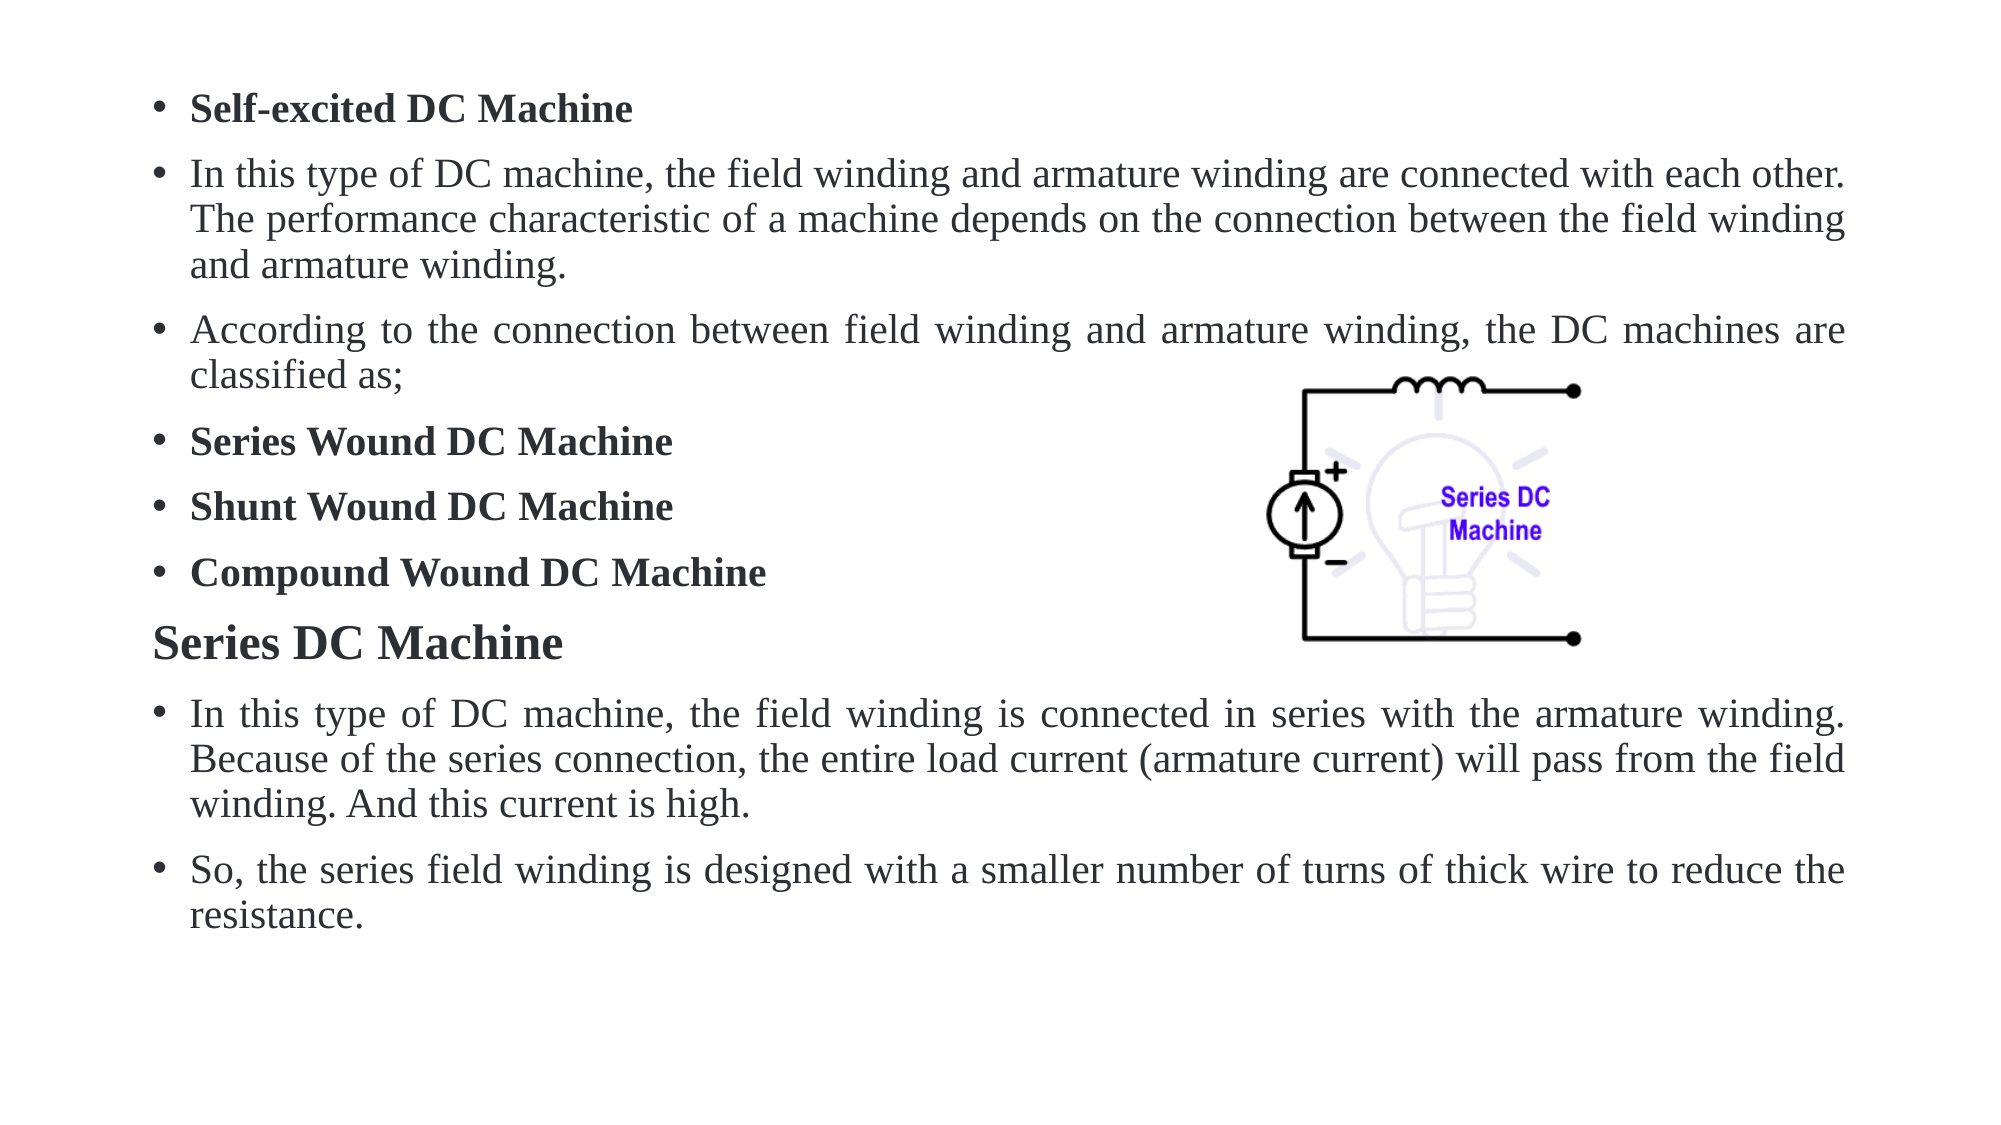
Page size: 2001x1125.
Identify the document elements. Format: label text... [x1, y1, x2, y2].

picture [1263, 374, 1583, 649]
list Self-excited DC Machine In this type of DC machine, the field winding and armature winding are connected with each other. The performance characteristic of a machine depends on the connection between the field winding and armature winding. According to the connection between field winding and armature winding, the DC machines are classified as; Series Wound DC Machine Shunt Wound DC Machine Compound Wound DC Machine Series DC Machine In this type of DC machine, the field winding is connected in series with the armature winding. Because of the series connection, the entire load current (armature current) will pass from the field winding. And this current is high. So, the series field winding is designed with a smaller number of turns of thick wire to reduce the resistance. [137, 78, 1863, 1050]
